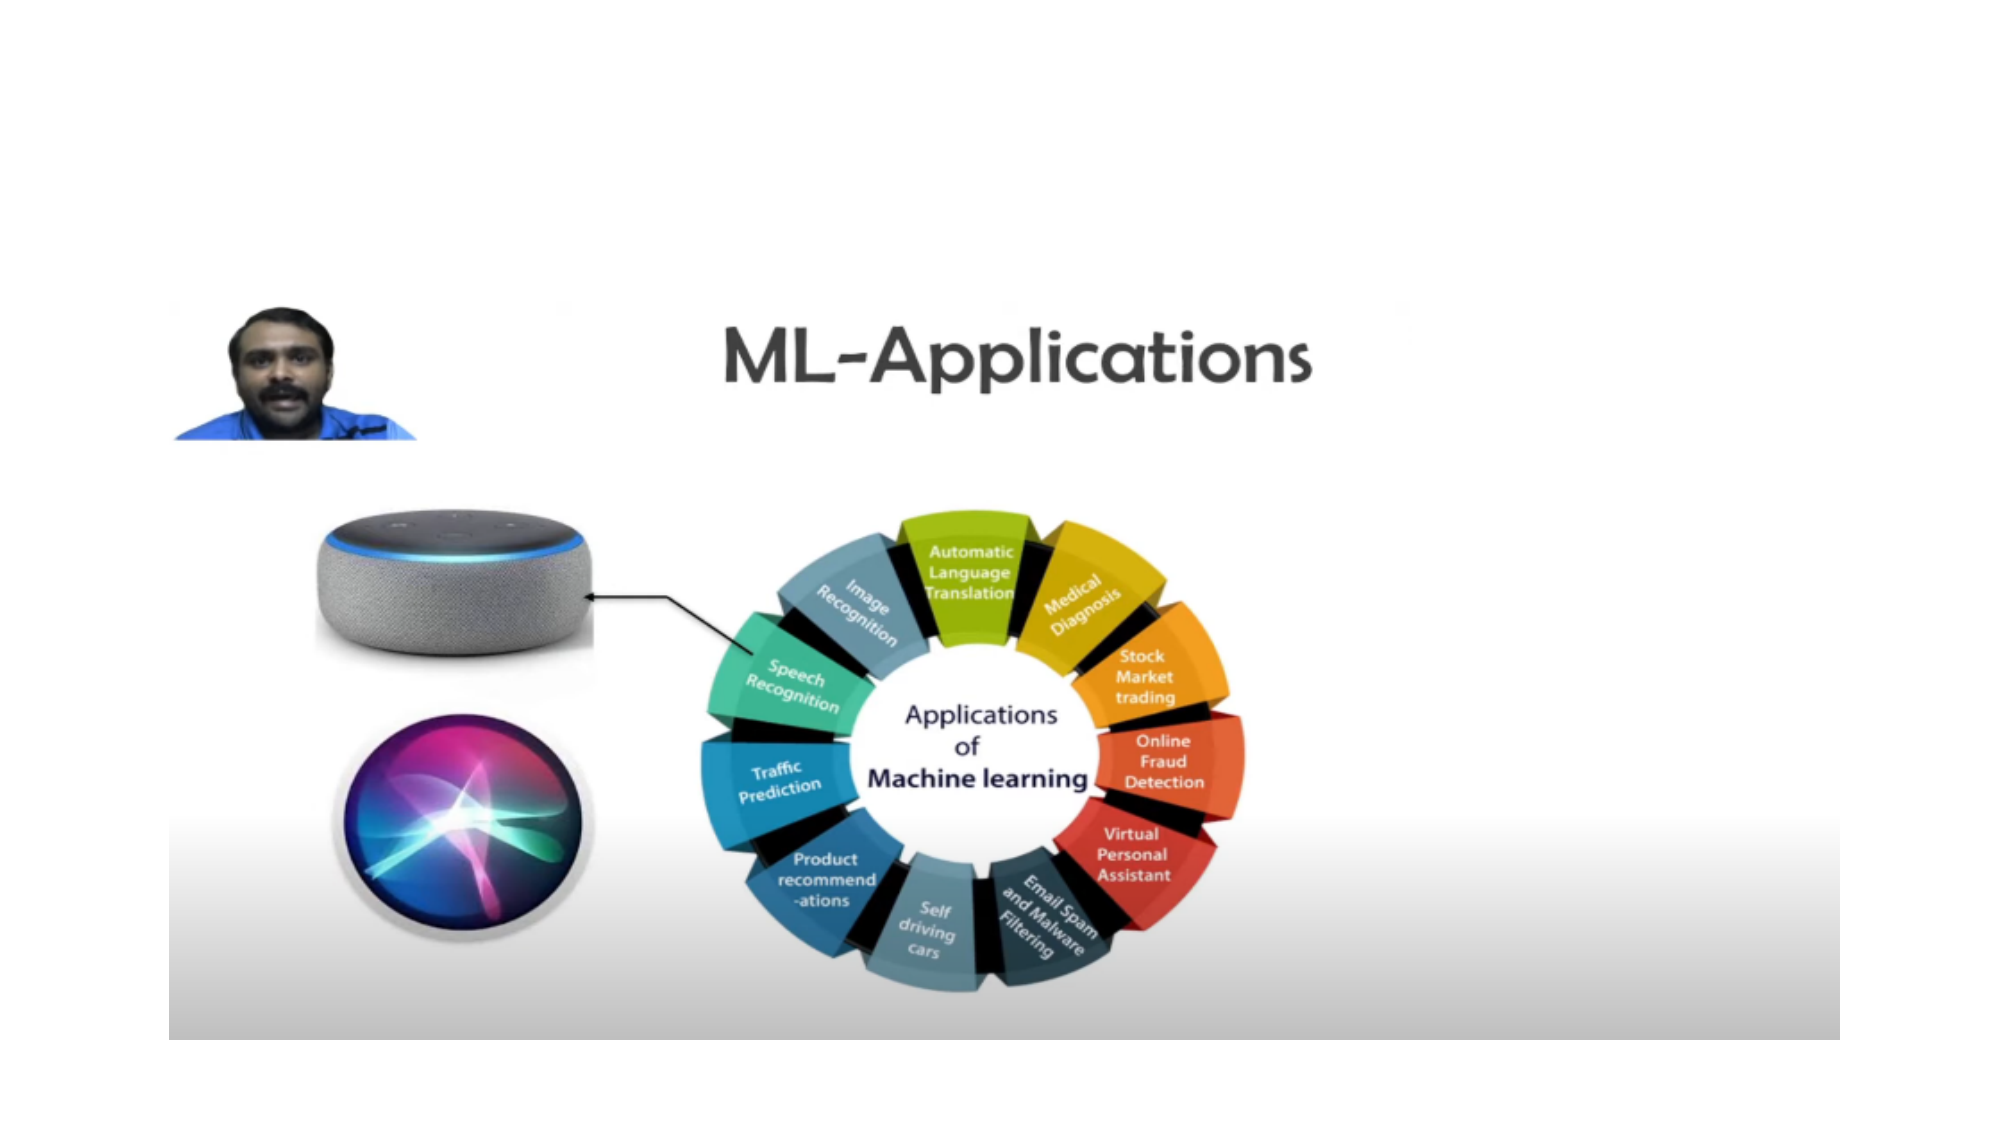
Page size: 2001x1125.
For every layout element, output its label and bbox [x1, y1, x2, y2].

list [169, 301, 1840, 1040]
